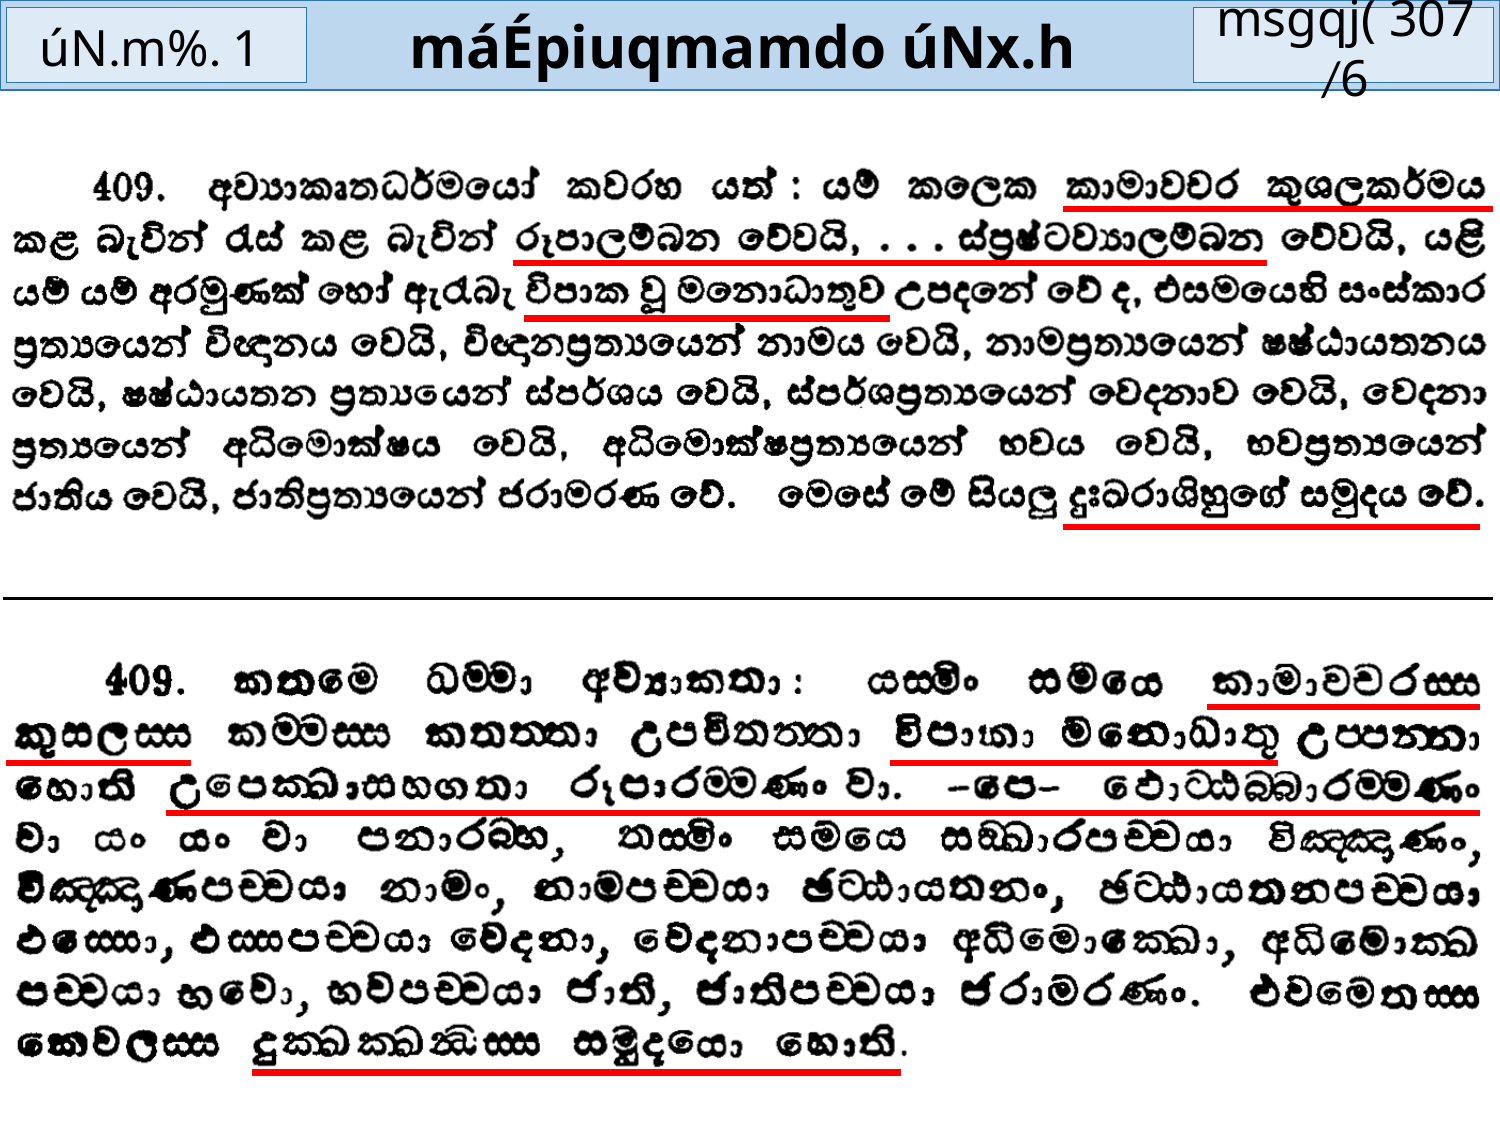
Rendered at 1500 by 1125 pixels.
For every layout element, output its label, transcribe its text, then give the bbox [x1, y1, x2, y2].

text_box máÉpiuqmamdo úNx.h [316, 9, 1184, 81]
text_box úN.m%. 1 [6, 10, 308, 82]
picture [6, 158, 1494, 523]
picture [6, 637, 1494, 1071]
text_box msgqj( 307/6 [1194, 10, 1497, 82]
